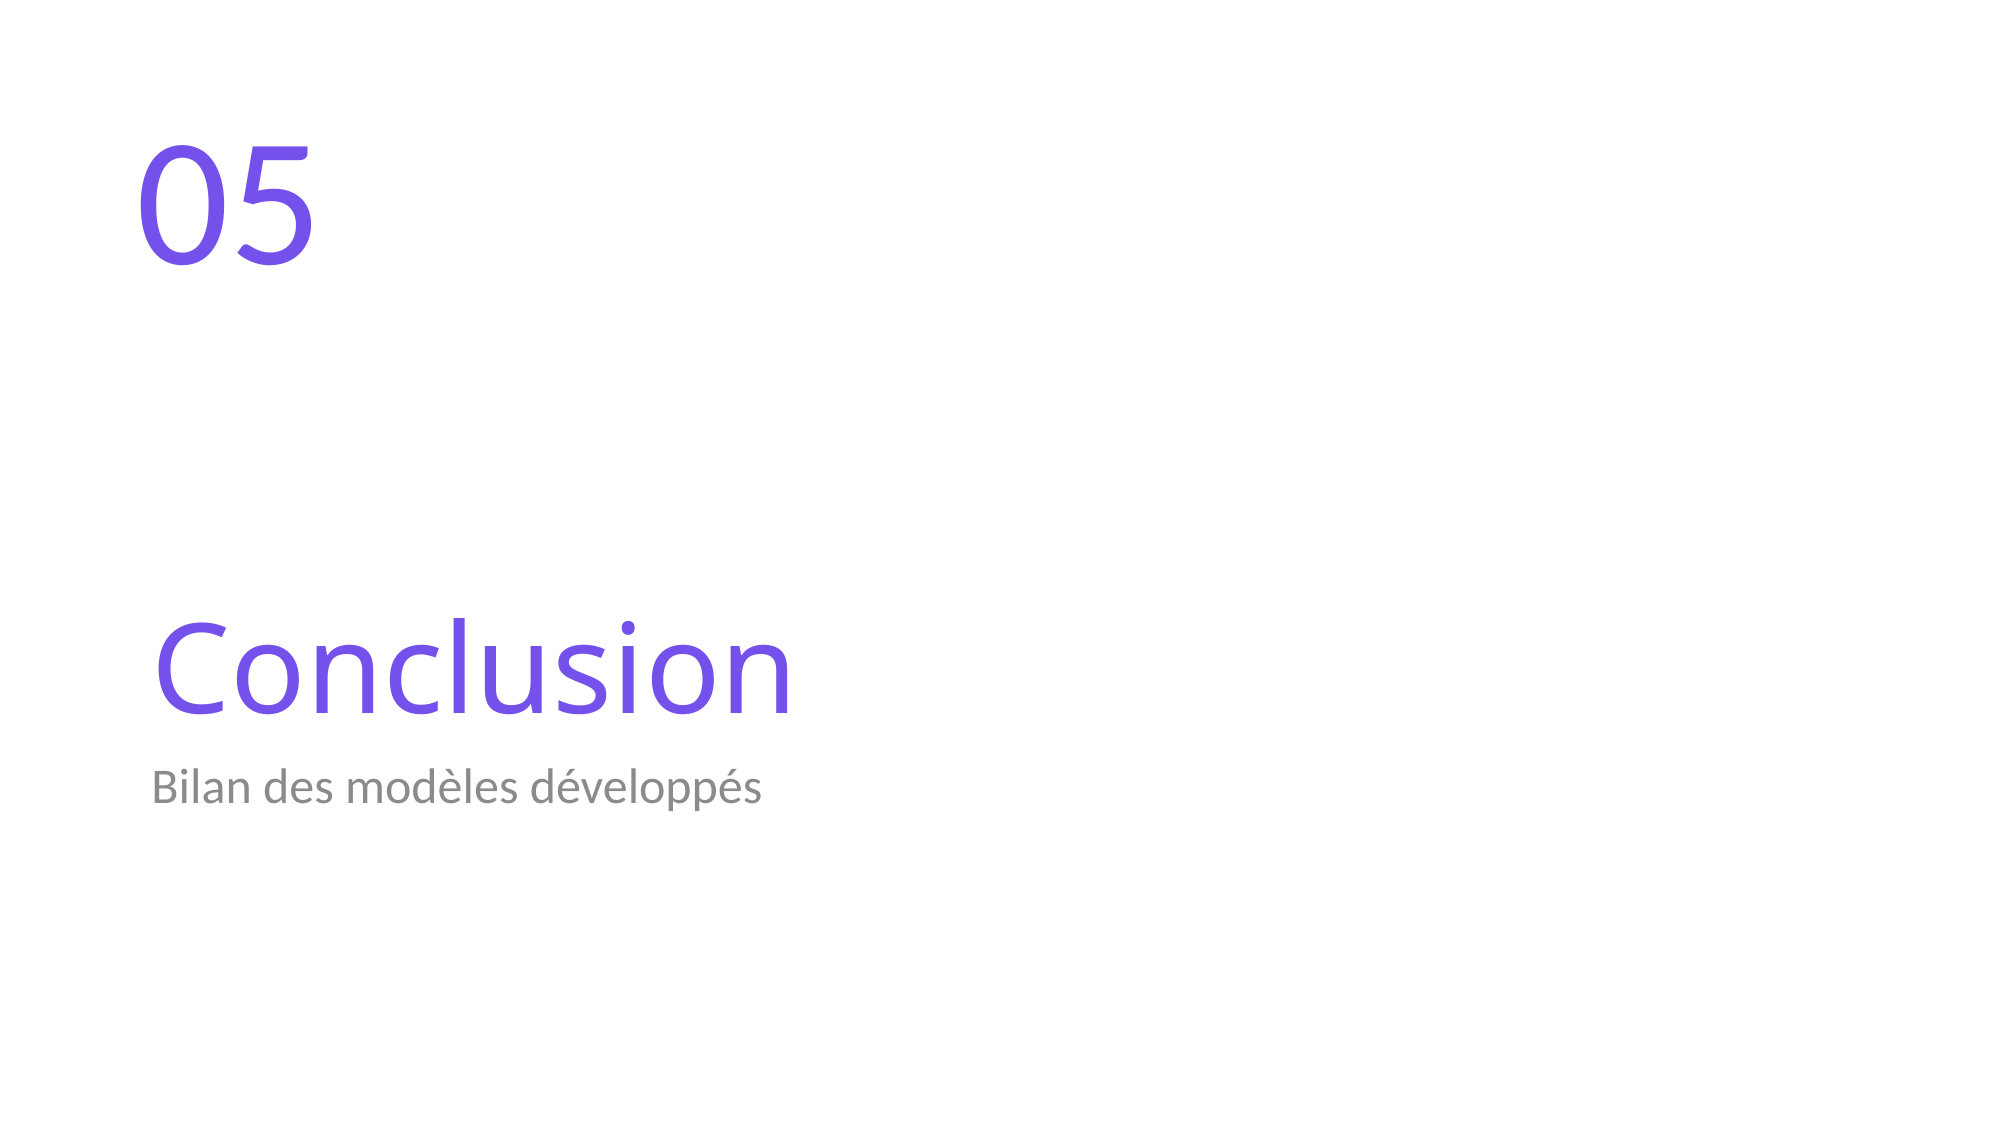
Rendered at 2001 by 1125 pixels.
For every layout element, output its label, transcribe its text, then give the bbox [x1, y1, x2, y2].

list Bilan des modèles développés [136, 752, 1000, 999]
title Conclusion [136, 280, 1903, 749]
list 05 [136, 35, 413, 312]
